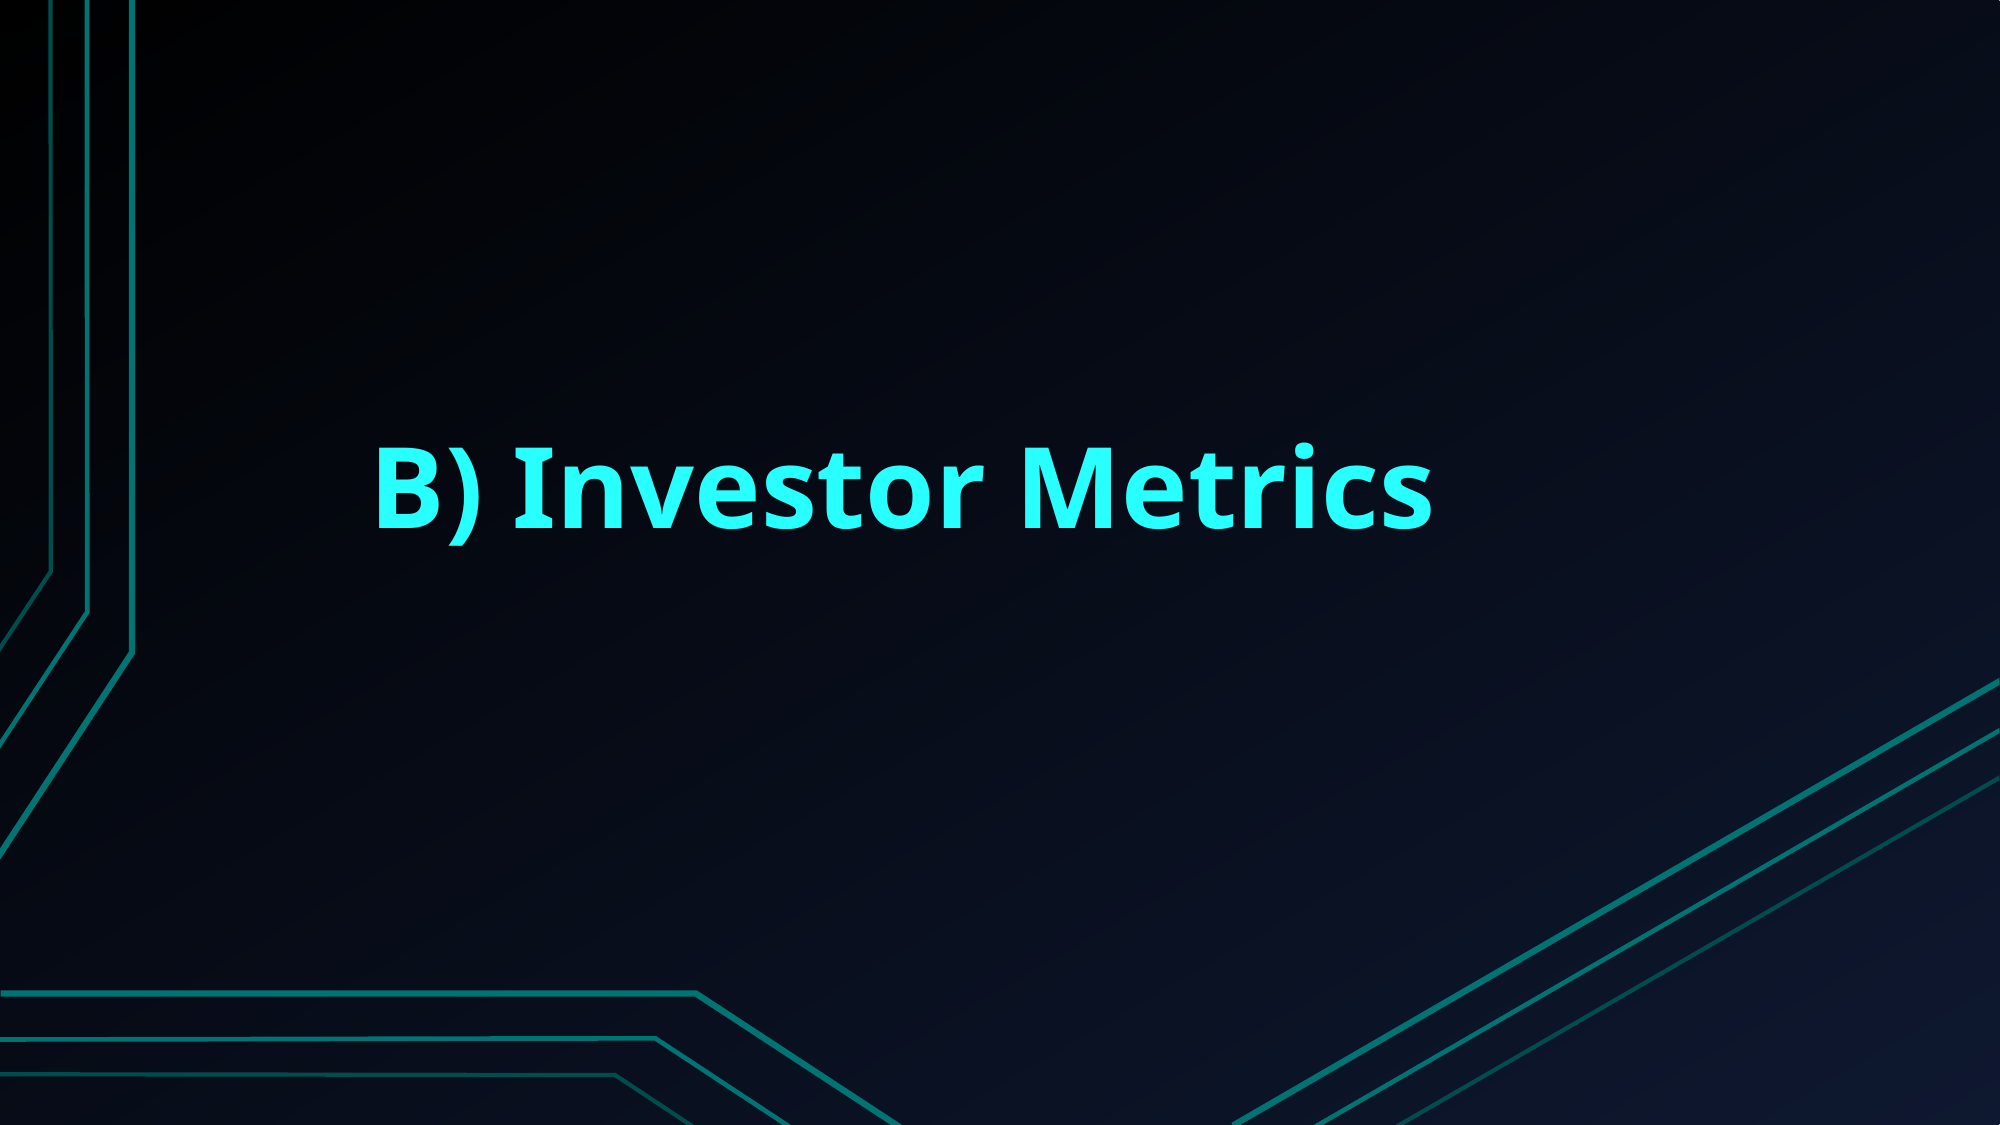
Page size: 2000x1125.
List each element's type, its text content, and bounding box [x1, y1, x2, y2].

title B) Investor Metrics [350, 358, 1783, 563]
